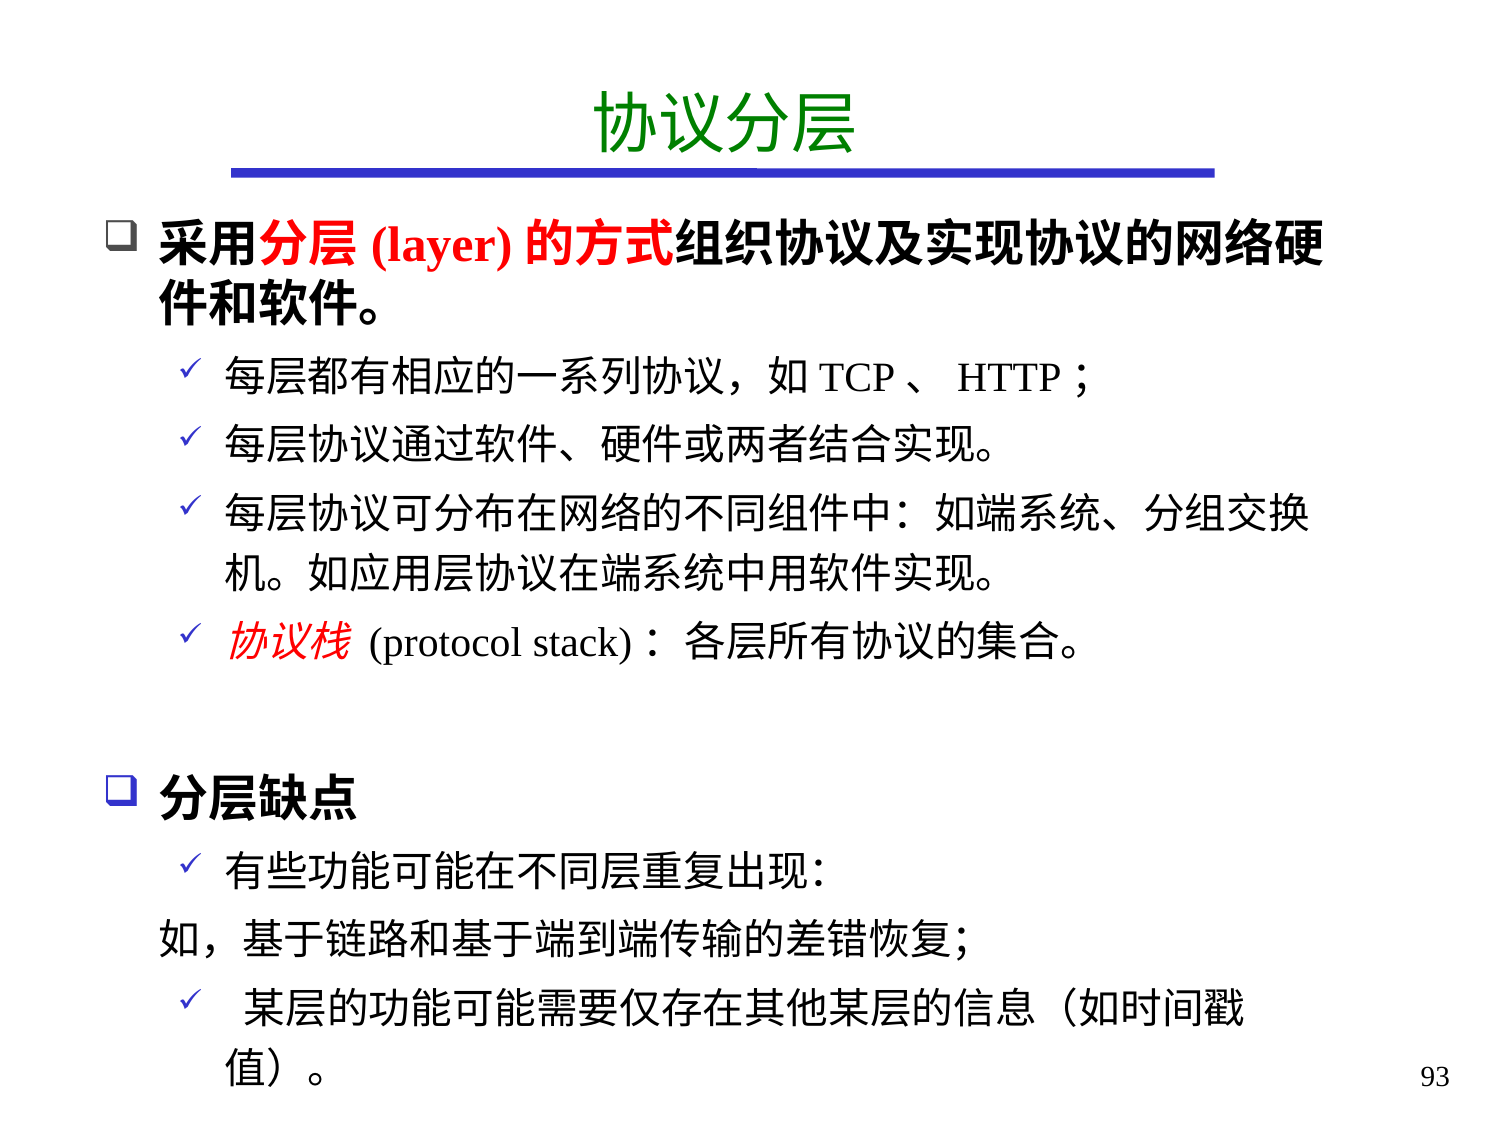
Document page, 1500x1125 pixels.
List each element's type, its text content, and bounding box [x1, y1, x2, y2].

list 采用分层(layer)的方式组织协议及实现协议的网络硬件和软件。 每层都有相应的一系列协议，如TCP、HTTP； 每层协议通过软件、硬件或两者结合实现。 每层协议可分布在网络的不同组件中：如端系统、分组交换机。如应用层协议在端系统中用软件实现。 协议栈 (protocol stack)：各层所有协议的集合。 分层缺点 有些功能可能在不同层重复出现： 如，基于链路和基于端到端传输的差错恢复； 某层的功能可能需要仅存在其他某层的信息（如时间戳值）。 [87, 203, 1385, 1026]
slide_number 93 [1362, 1050, 1466, 1125]
title 协议分层 [87, 37, 1363, 203]
